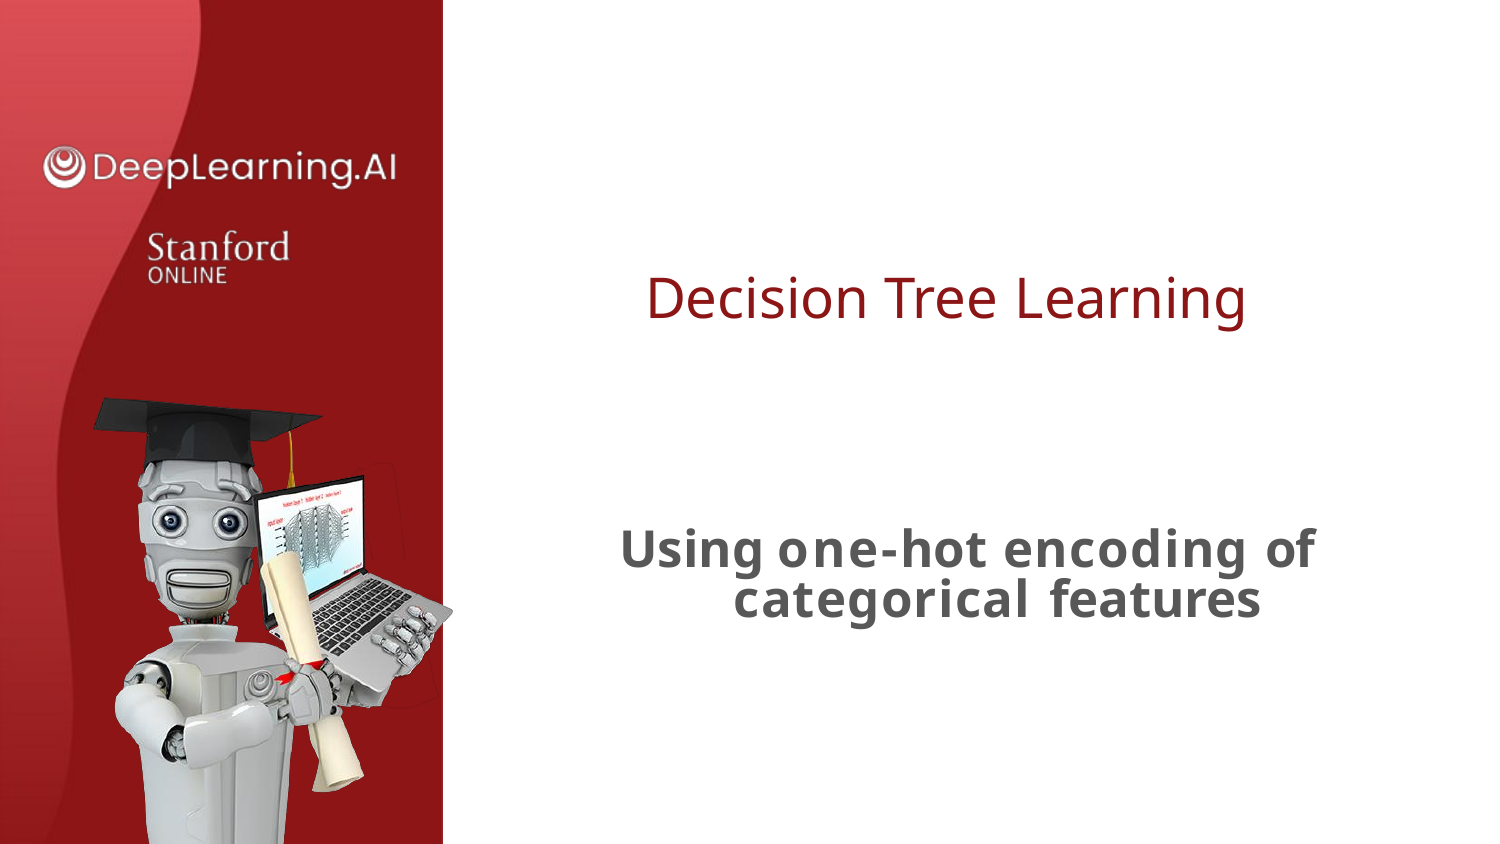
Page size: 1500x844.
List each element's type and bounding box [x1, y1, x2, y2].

title [642, 259, 1284, 403]
text_box [617, 514, 1328, 628]
text_box [0, 0, 463, 844]
